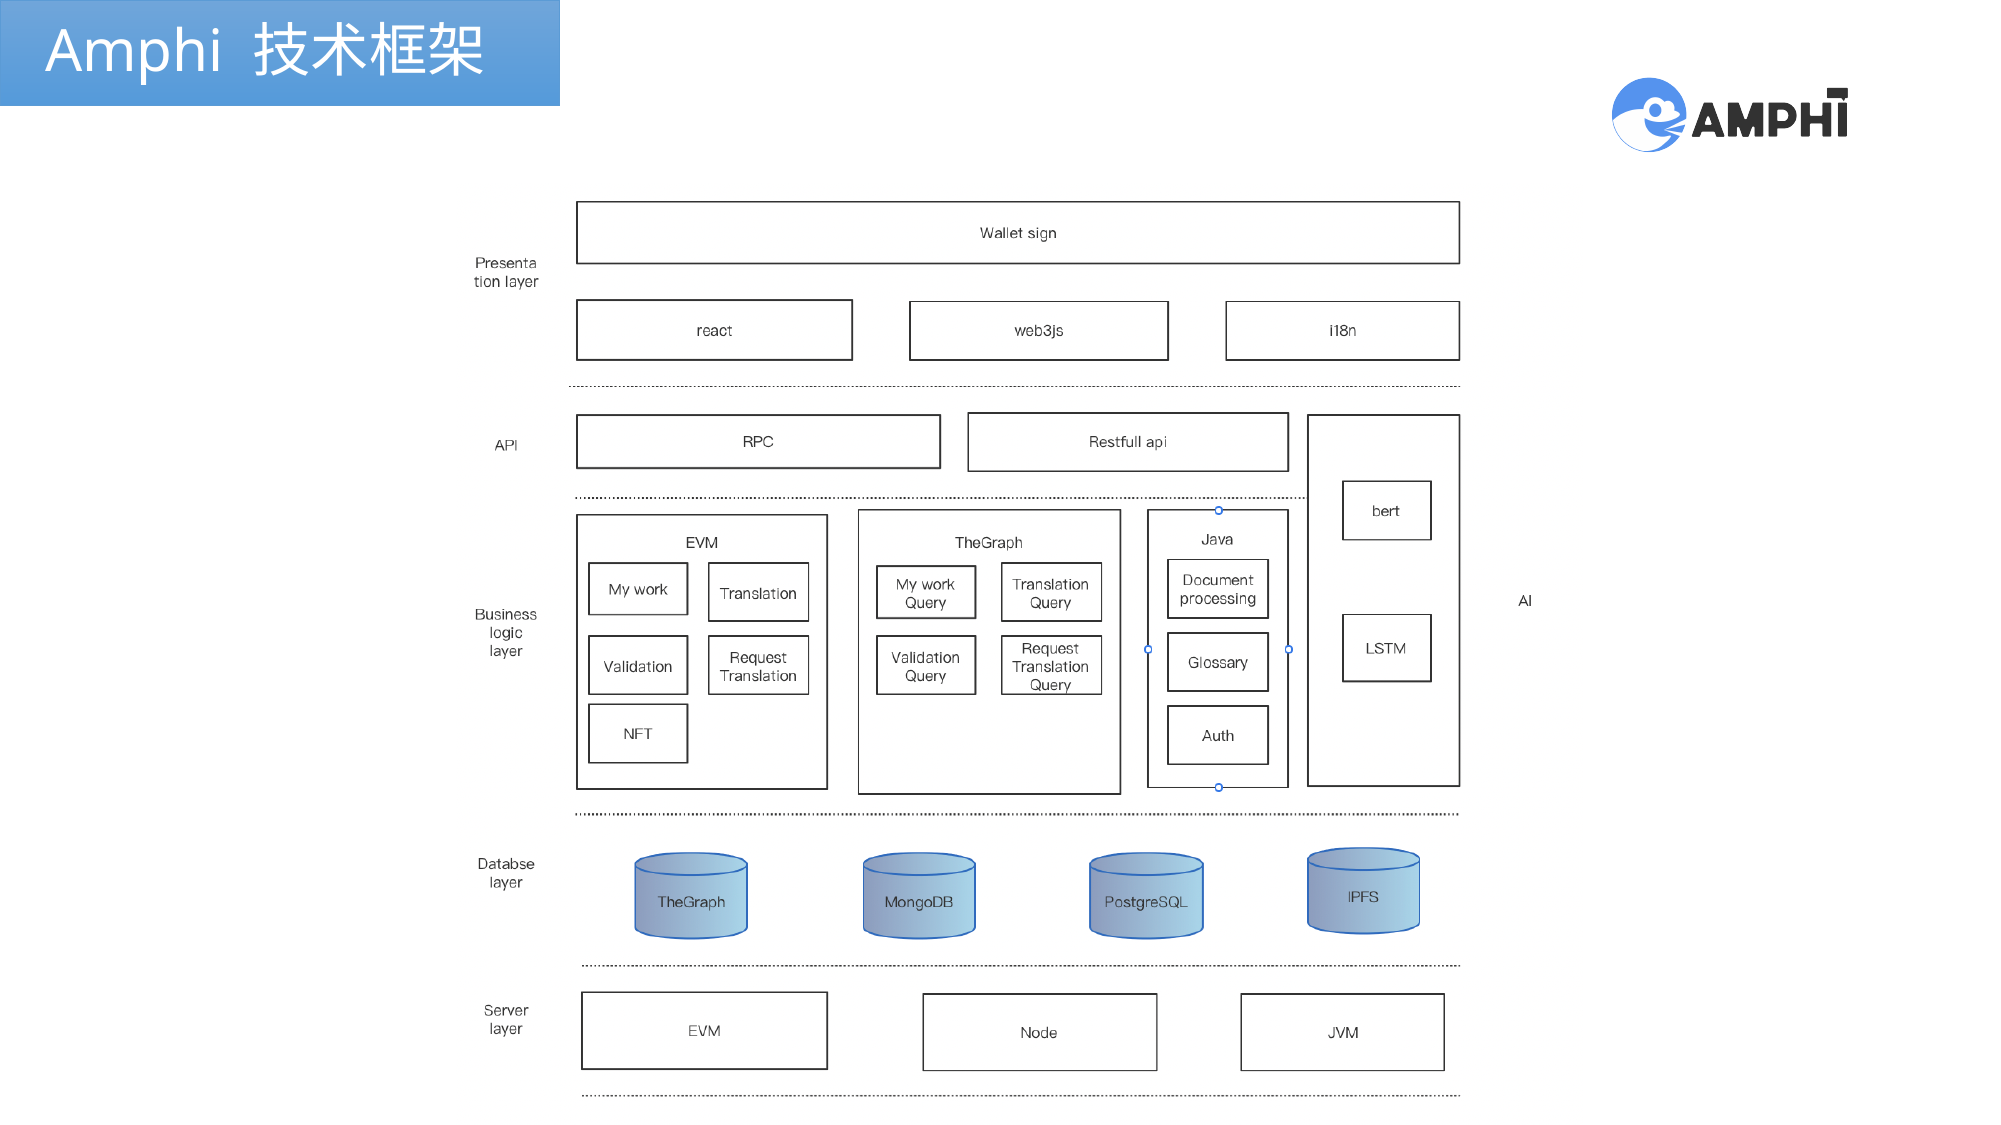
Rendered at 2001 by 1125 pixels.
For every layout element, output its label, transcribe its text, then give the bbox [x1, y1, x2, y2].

picture [455, 183, 1583, 1125]
text_box Amphi 技术框架 [0, 0, 560, 106]
picture [1605, 73, 1863, 157]
